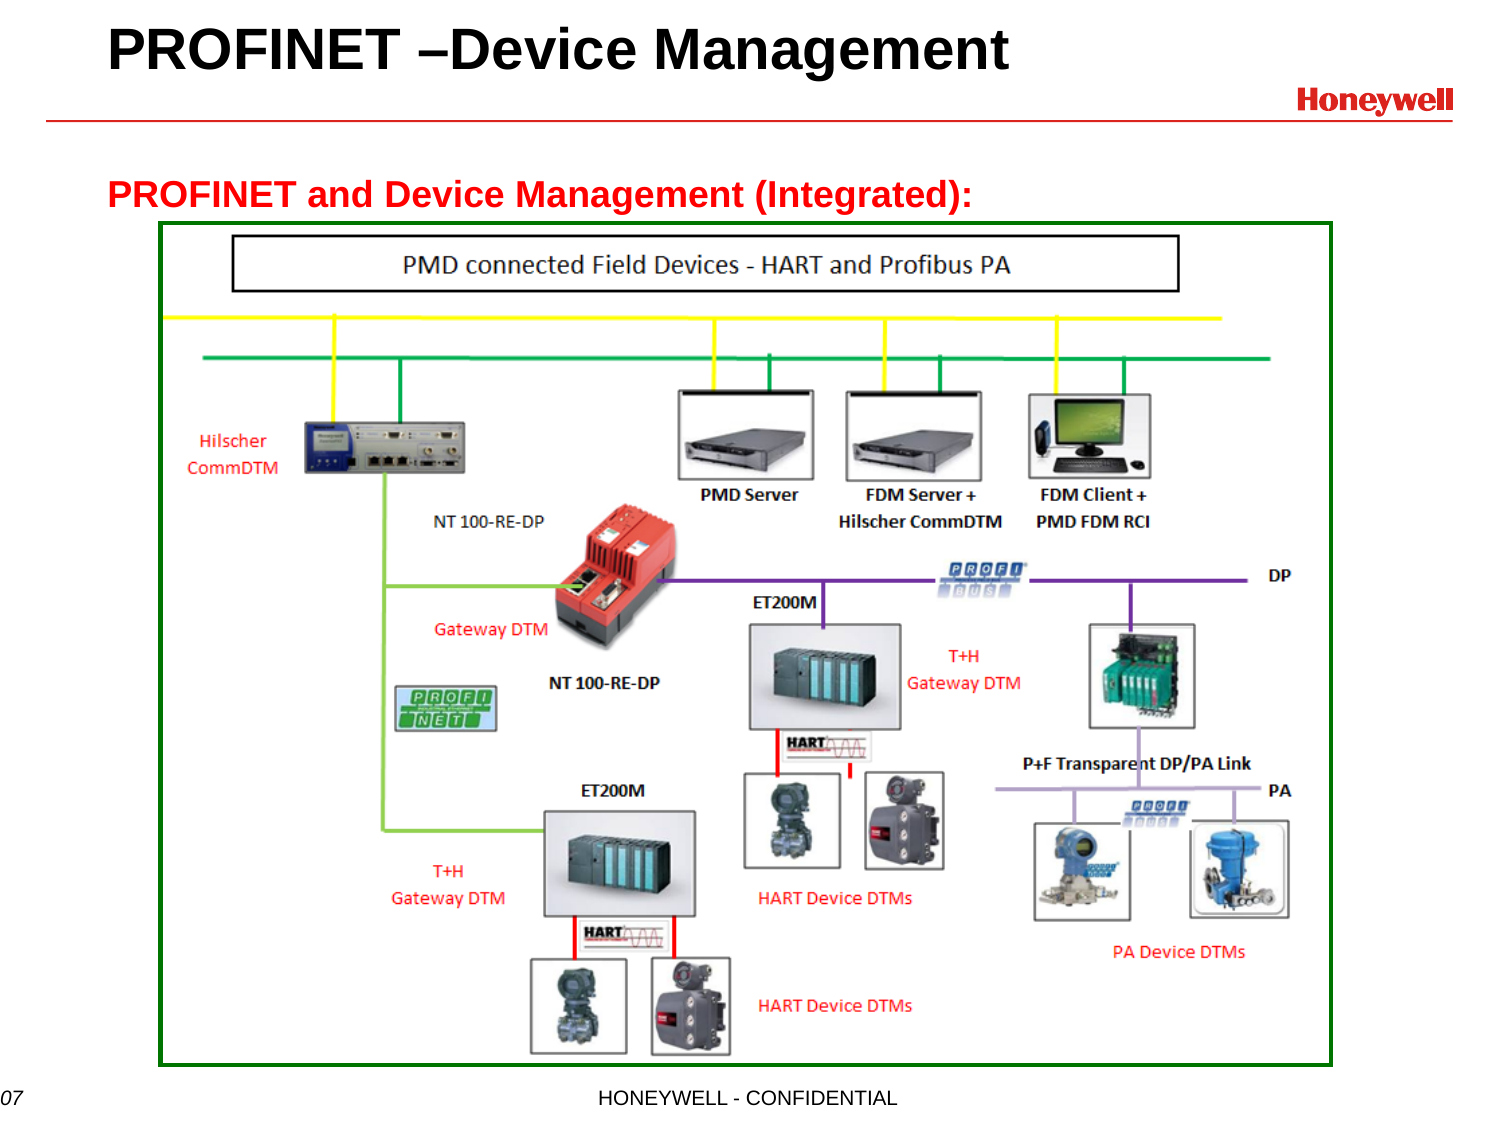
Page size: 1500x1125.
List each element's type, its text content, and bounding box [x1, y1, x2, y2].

title PROFINET –Device Management [91, 16, 1405, 95]
list PROFINET and Device Management (Integrated): [91, 162, 1405, 989]
picture [162, 224, 1330, 1063]
